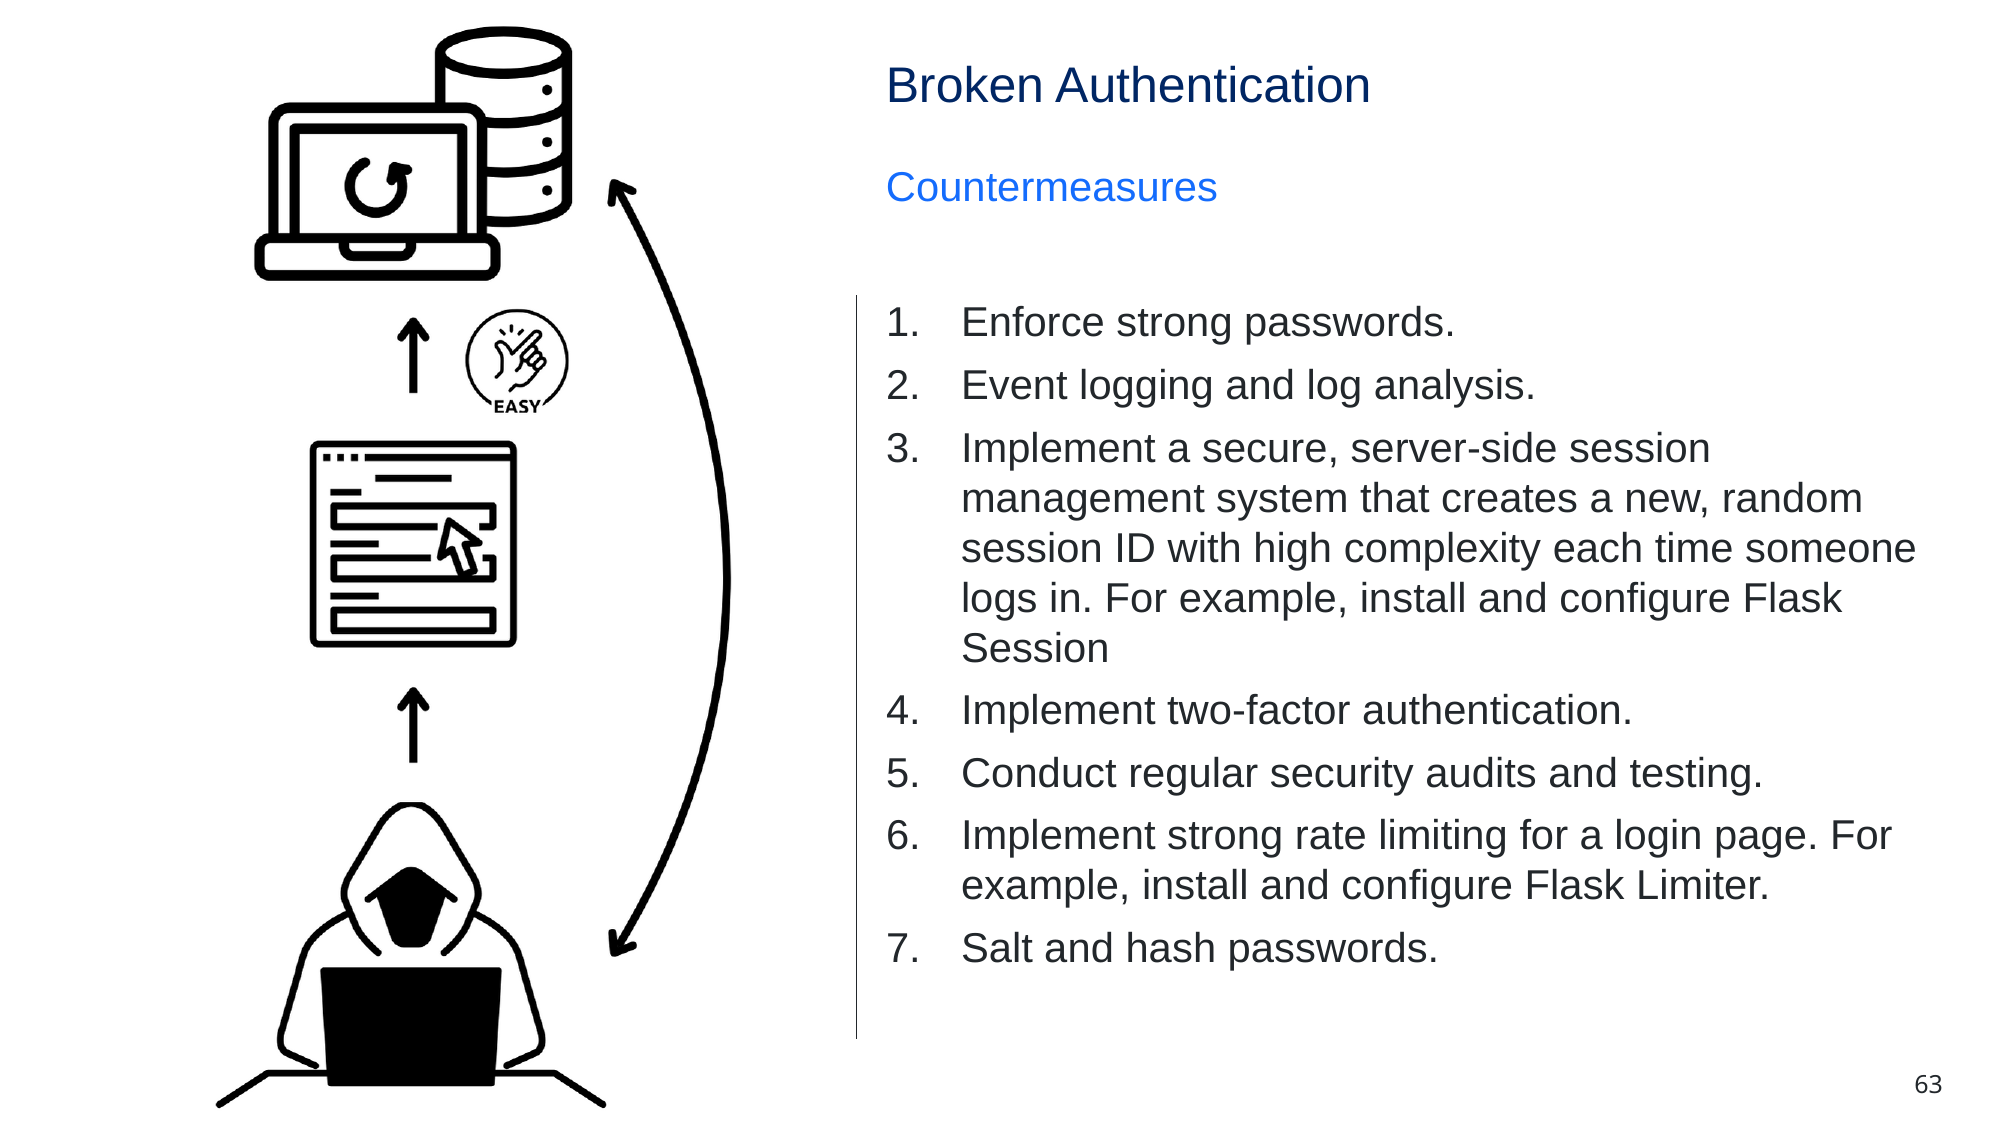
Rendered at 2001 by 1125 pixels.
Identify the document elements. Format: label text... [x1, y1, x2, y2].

slide_number 63 [1824, 1068, 1943, 1099]
list Countermeasures [885, 161, 1937, 210]
list Enforce strong passwords. Event logging and log analysis. Implement a secure, server-side session management system that creates a new, random session ID with high complexity each time someone logs in. For example, install and configure Flask Session Implement two-factor authentication. Conduct regular security audits and testing. Implement strong rate limiting for a login page. For example, install and configure Flask Limiter. Salt and hash passwords. [885, 295, 1937, 1040]
title Broken Authentication [885, 59, 1937, 150]
picture [0, 0, 827, 1125]
